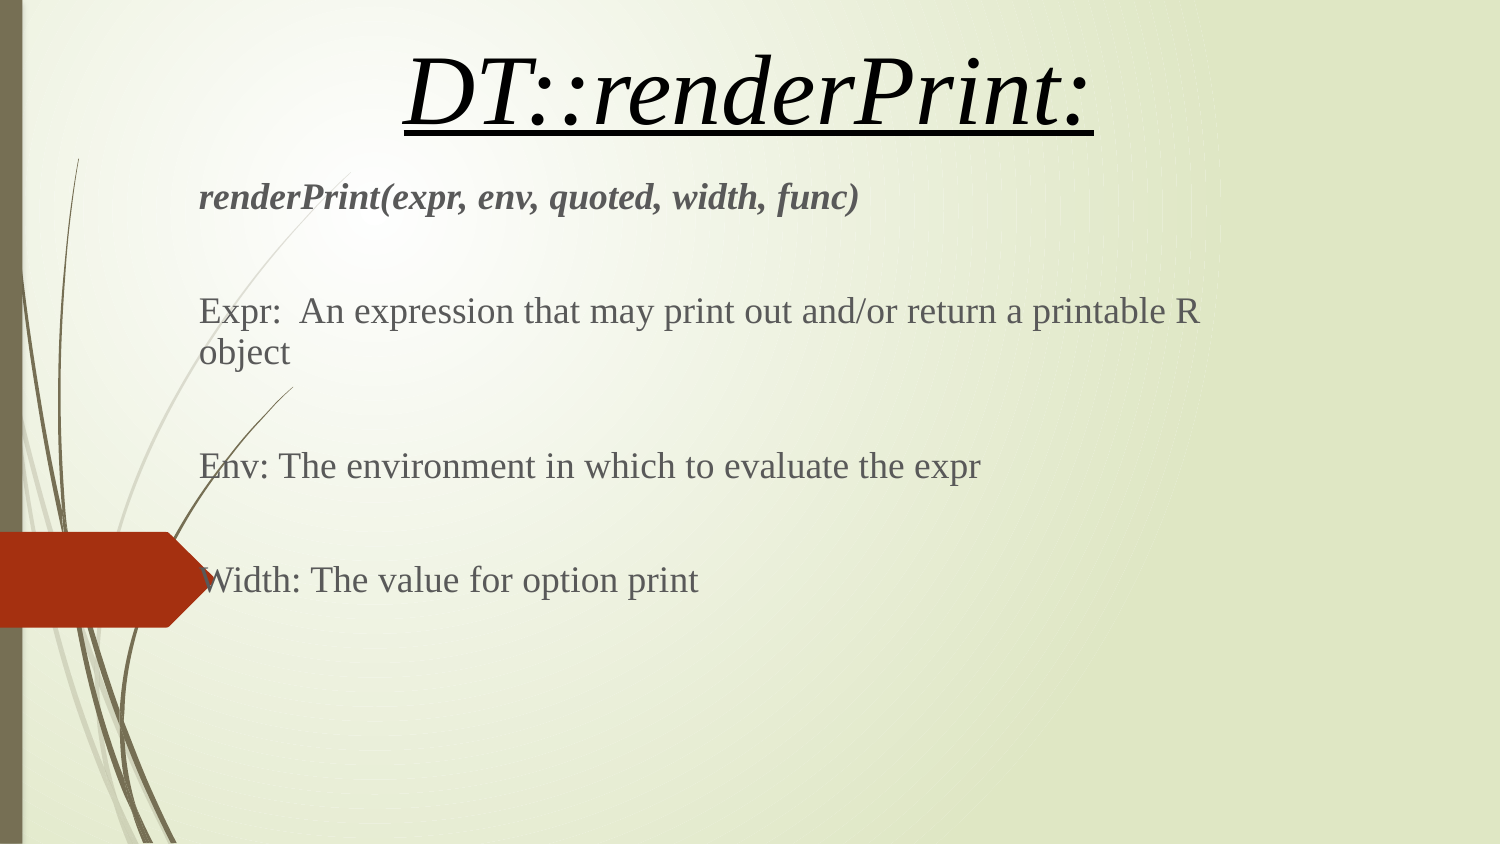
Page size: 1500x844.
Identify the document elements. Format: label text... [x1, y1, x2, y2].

title DT::renderPrint: [186, 0, 1312, 152]
subtitle renderPrint(expr, env, quoted, width, func) Expr: An expression that may print out and/or return a printable R object Env: The environment in which to evaluate the expr Width: The value for option print [187, 171, 1313, 647]
